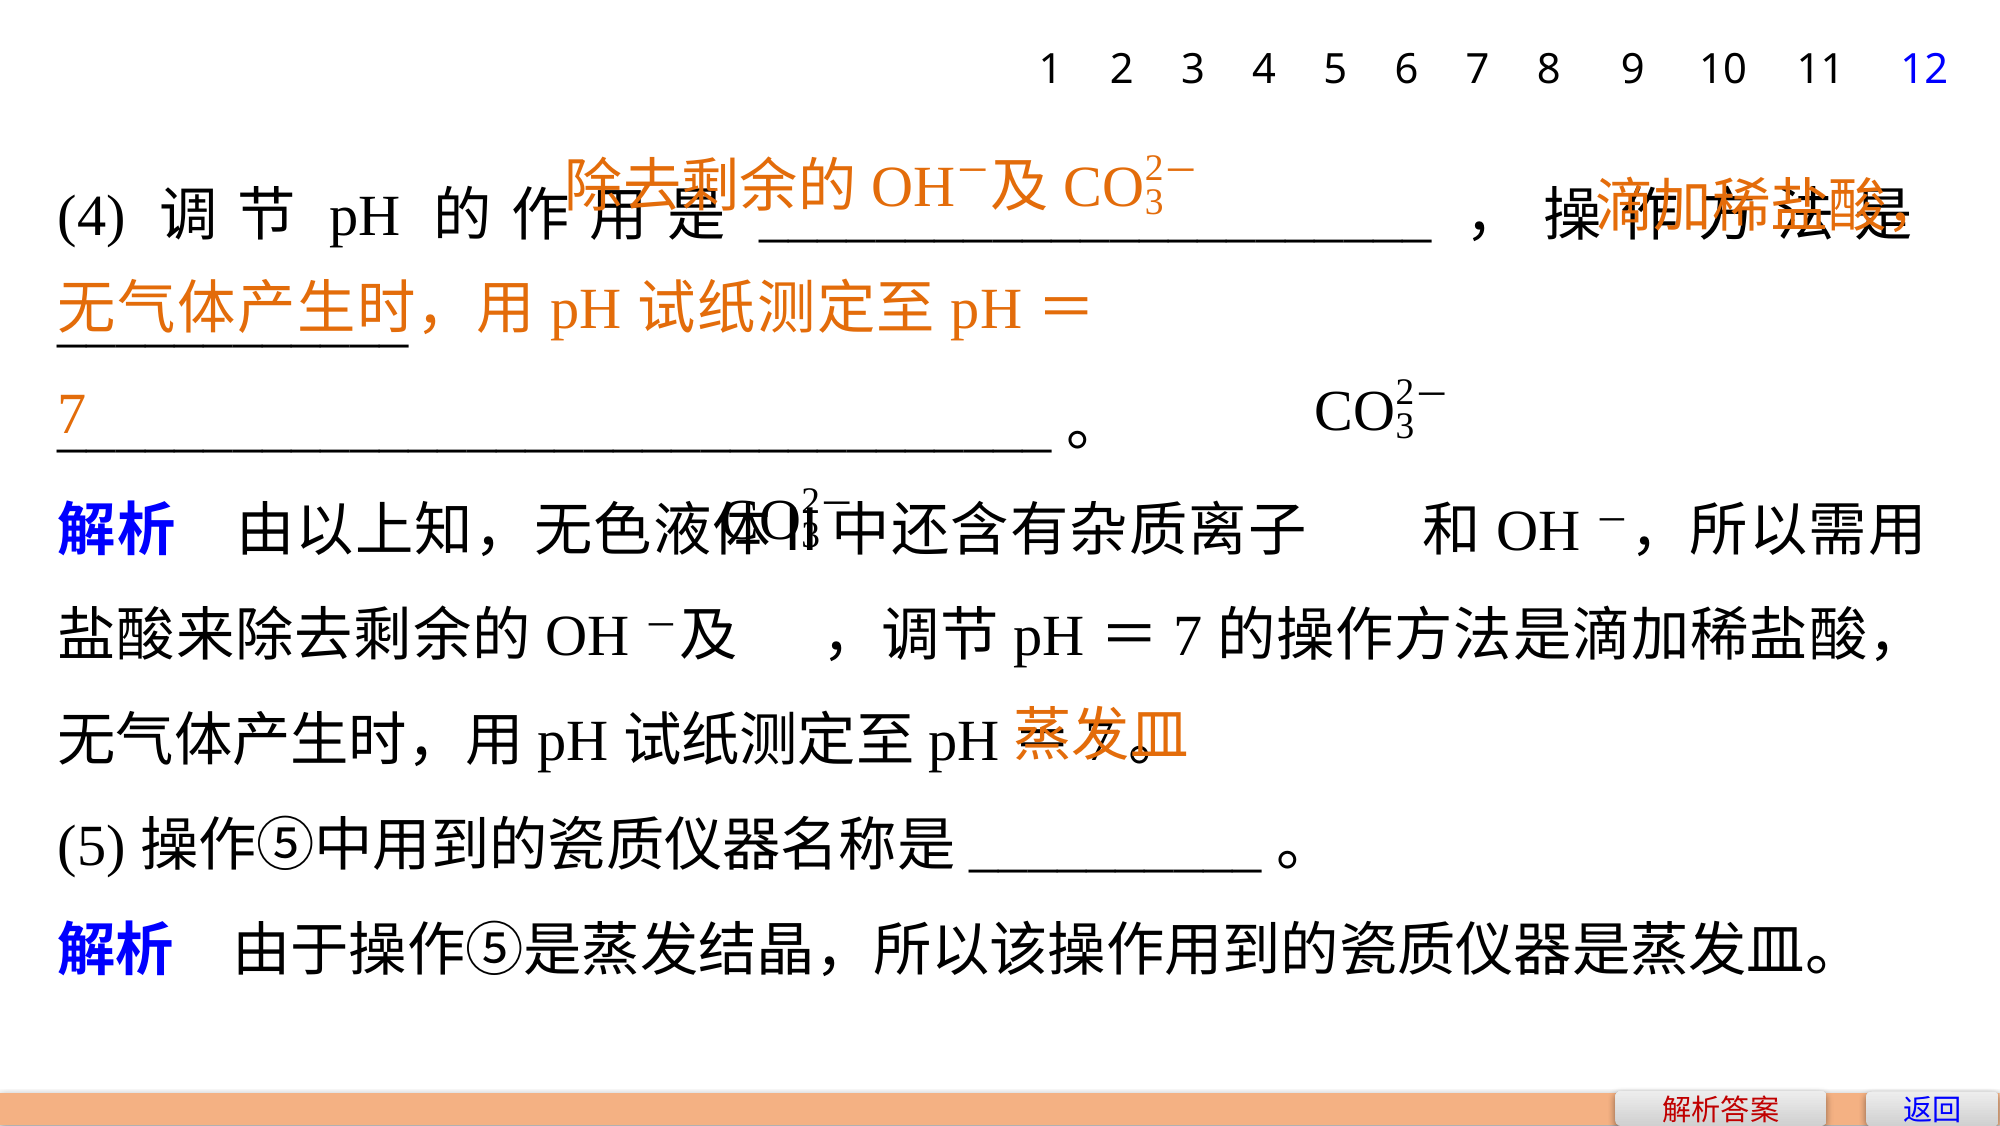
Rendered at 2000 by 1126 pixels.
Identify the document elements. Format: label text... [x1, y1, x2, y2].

text_box (4)调节pH的作用是_______________________，操作方法是____________ __________________________________。 解析 由以上知，无色液体Ⅱ中还含有杂质离子 和OH－，所以需用盐酸来除去剩余的OH－及 ，调节pH＝7的操作方法是滴加稀盐酸，无气体产生时，用pH试纸测定至pH＝7。 (5)操作⑤中用到的瓷质仪器名称是__________。 解析 由于操作⑤是蒸发结晶，所以该操作用到的瓷质仪器是蒸发皿。 [42, 134, 1942, 990]
text_box 无气体产生时，用pH试纸测定至pH＝7 [43, 228, 1125, 453]
text_box [0, 1092, 1612, 1126]
text_box 1 [1023, 19, 1083, 114]
text_box 2 [1094, 19, 1154, 114]
text_box 6 [1379, 19, 1439, 114]
text_box 7 [1450, 19, 1510, 114]
text_box 12 [1876, 19, 1969, 114]
text_box 10 [1676, 19, 1768, 114]
text_box 5 [1308, 19, 1368, 114]
text_box 11 [1779, 19, 1865, 114]
text_box 蒸发皿 [998, 654, 1204, 775]
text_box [564, 137, 1249, 260]
text_box 返回 [1865, 1090, 2000, 1126]
text_box 8 [1521, 19, 1581, 114]
text_box 滴加稀盐酸， [1580, 125, 1961, 246]
text_box 4 [1237, 19, 1297, 114]
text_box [720, 471, 894, 599]
text_box 9 [1592, 19, 1665, 114]
text_box 解析答案 [1614, 1089, 1828, 1126]
text_box [1828, 1092, 1864, 1126]
text_box 3 [1165, 19, 1225, 114]
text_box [1314, 362, 1489, 490]
